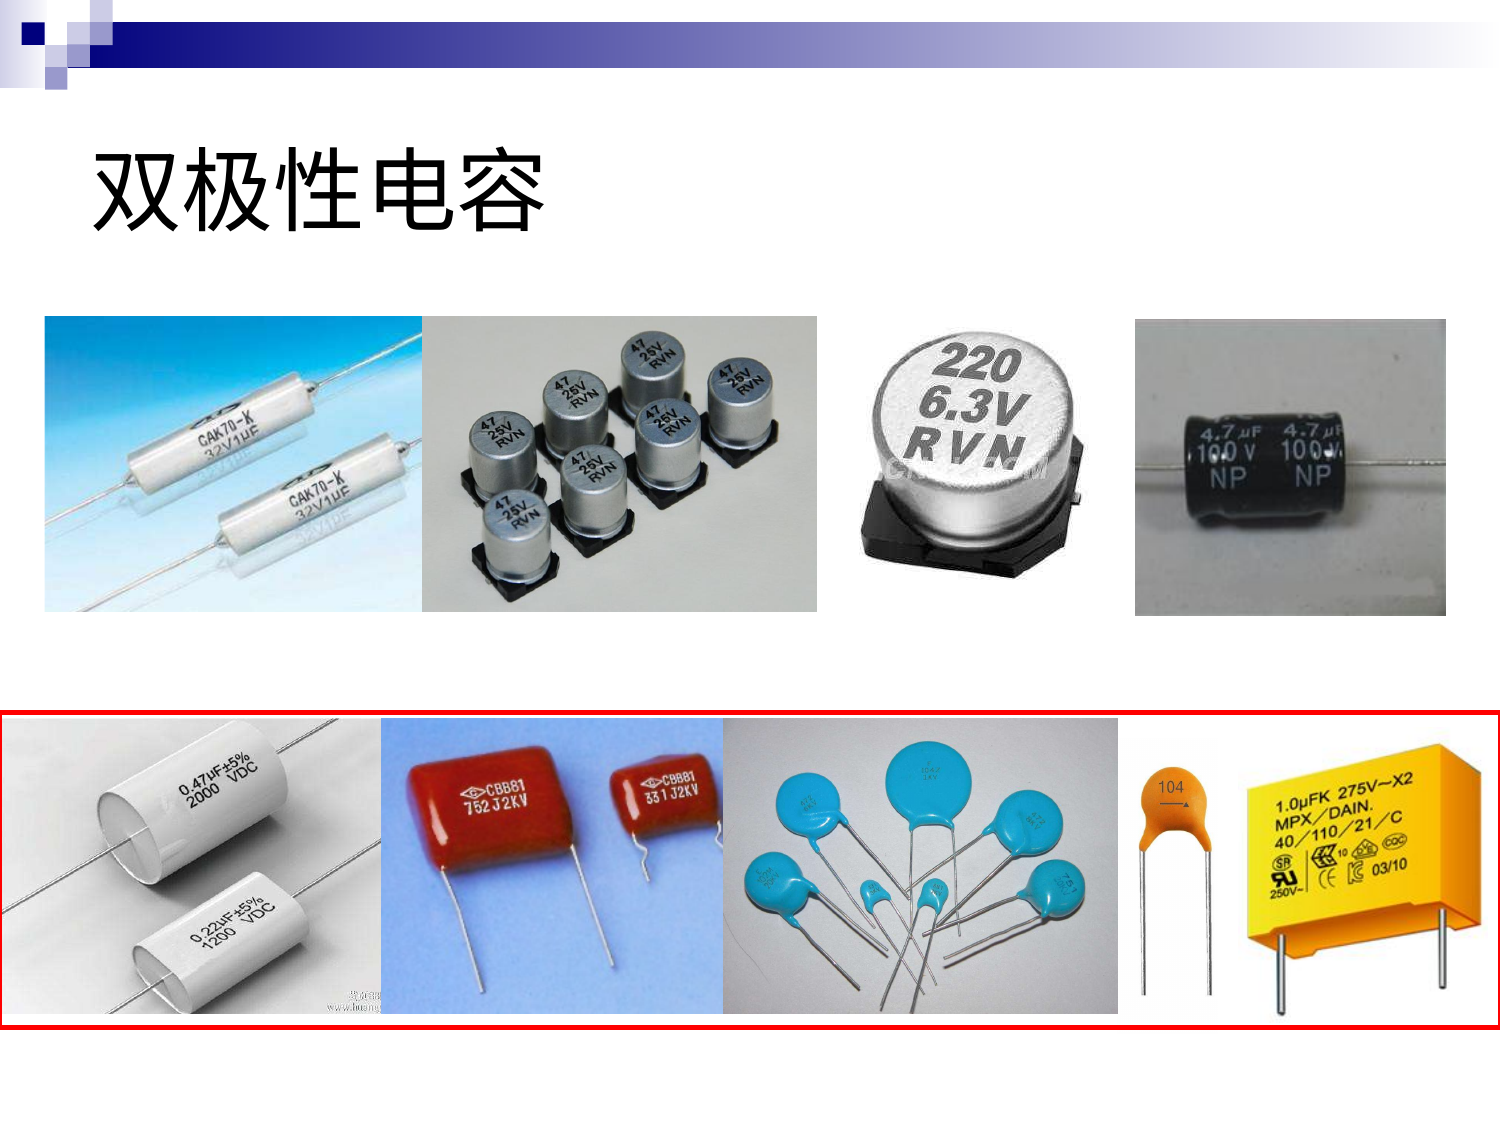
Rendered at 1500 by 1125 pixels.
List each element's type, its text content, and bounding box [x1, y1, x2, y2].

title 双极性电容 [75, 75, 1425, 300]
picture [1237, 726, 1488, 1023]
picture [0, 717, 1218, 1034]
text_box [0, 710, 1500, 1030]
picture [44, 316, 1446, 616]
